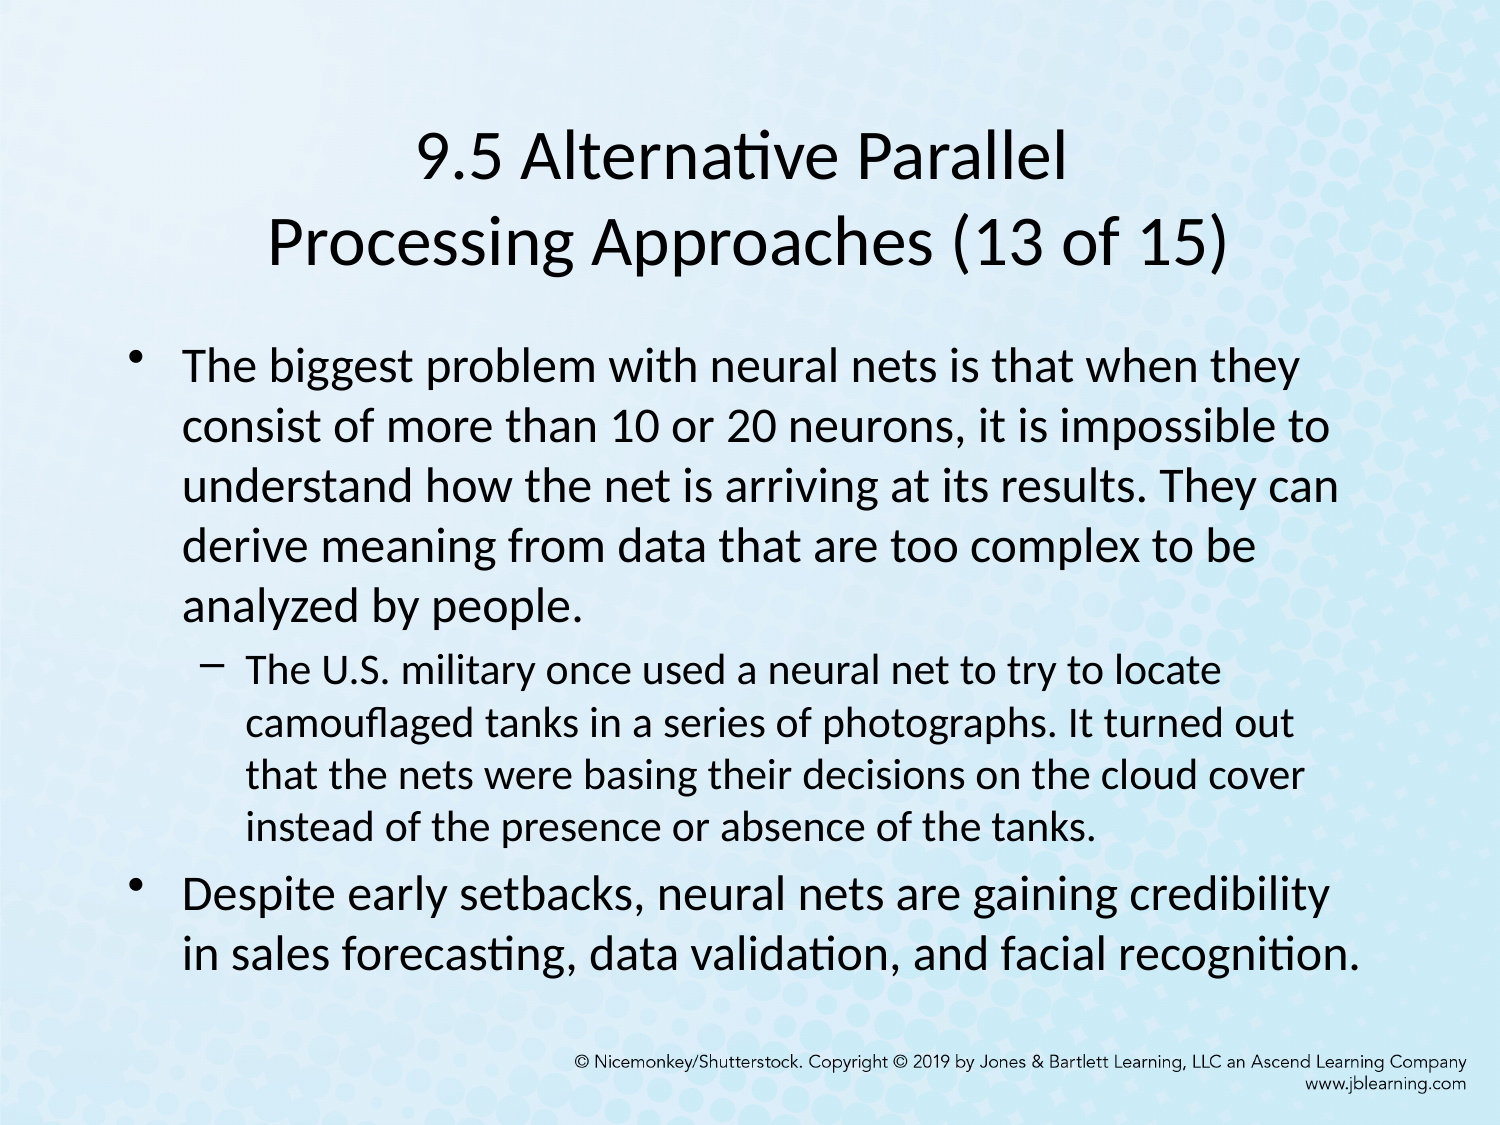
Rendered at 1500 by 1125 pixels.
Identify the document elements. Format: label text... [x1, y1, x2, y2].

title 9.5 Alternative Parallel Processing Approaches (13 of 15) [112, 99, 1388, 288]
list The biggest problem with neural nets is that when they consist of more than 10 or 20 neurons, it is impossible to understand how the net is arriving at its results. They can derive meaning from data that are too complex to be analyzed by people. The U.S. military once used a neural net to try to locate camouflaged tanks in a series of photographs. It turned out that the nets were basing their decisions on the cloud cover instead of the presence or absence of the tanks. Despite early setbacks, neural nets are gaining credibility in sales forecasting, data validation, and facial recognition. [112, 324, 1388, 1000]
picture [0, 0, 1500, 1125]
